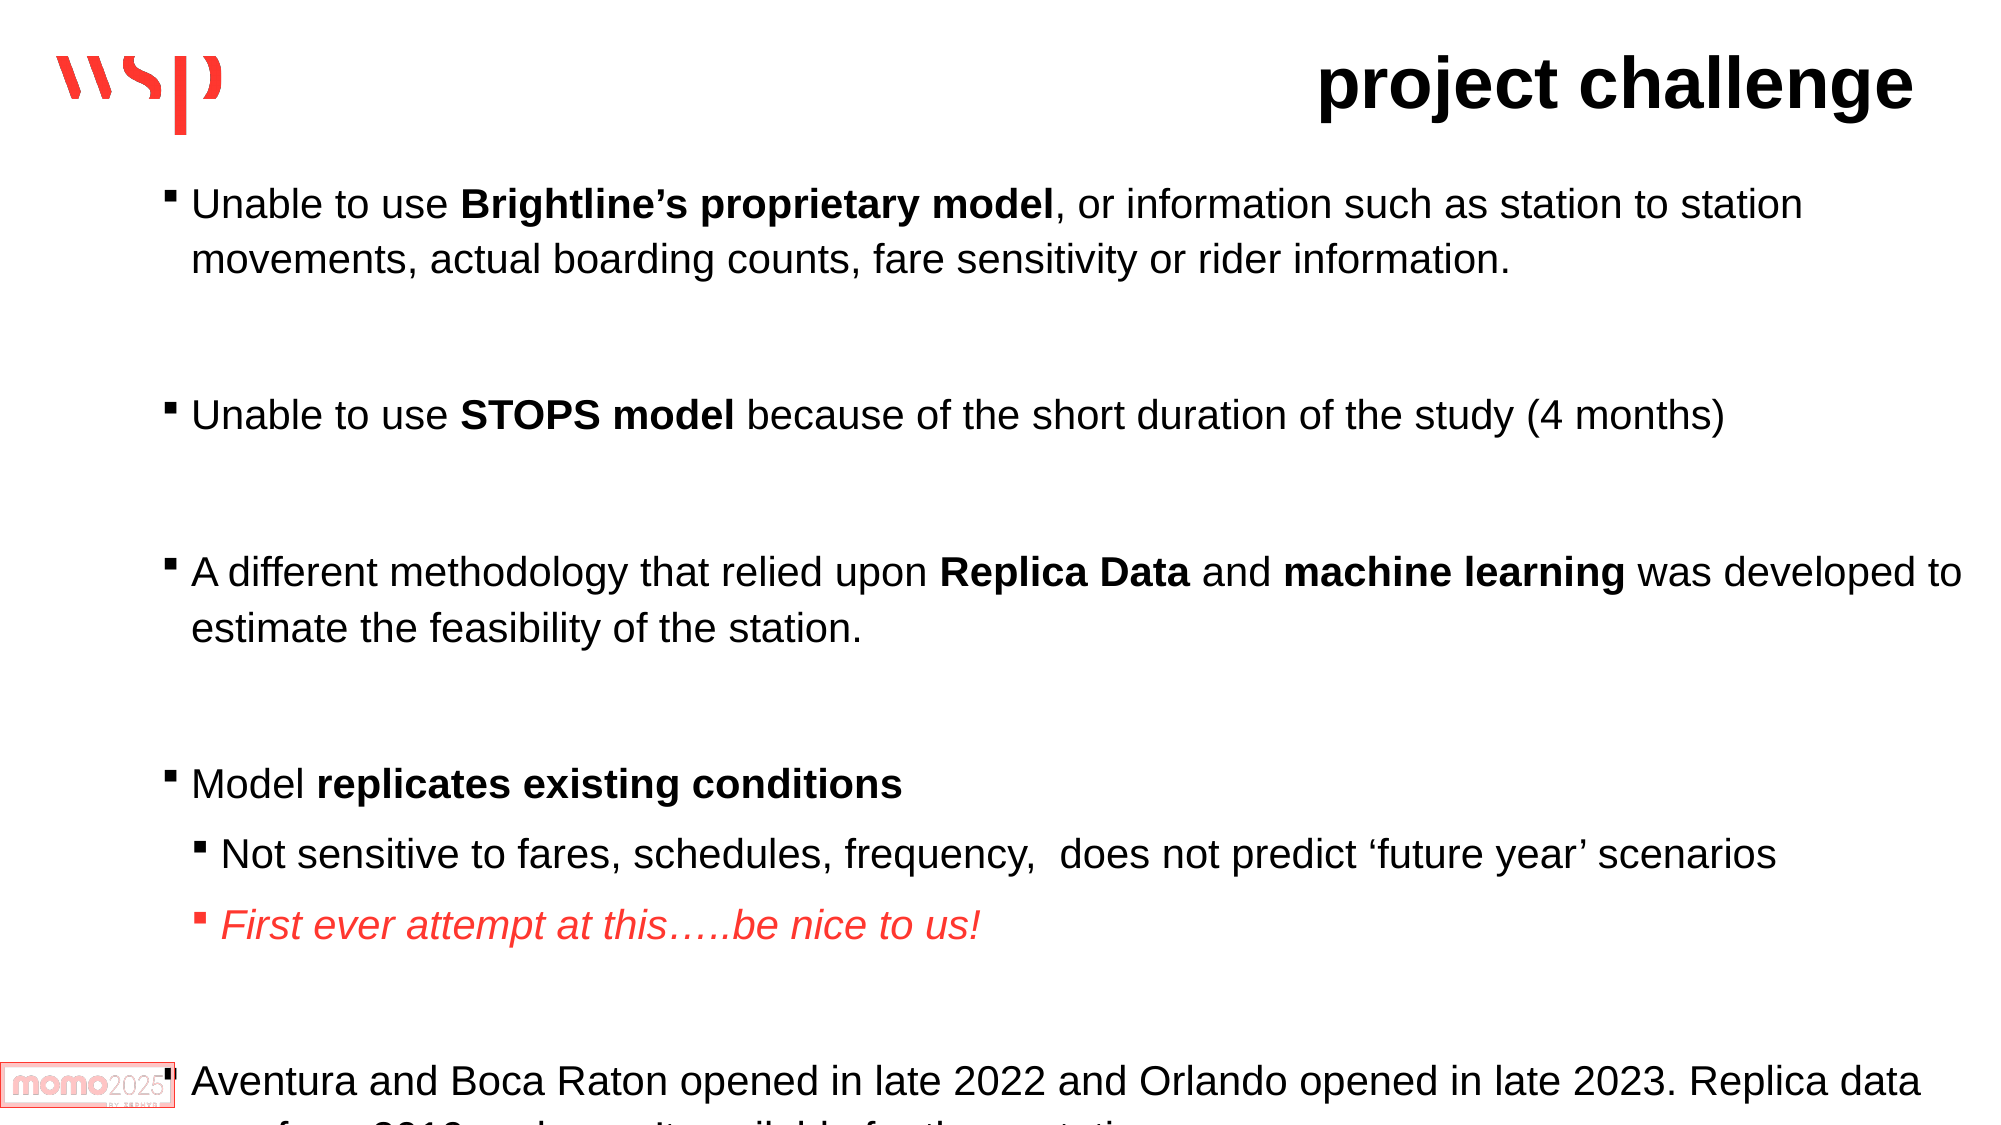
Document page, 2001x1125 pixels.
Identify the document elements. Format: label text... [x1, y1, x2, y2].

picture [56, 56, 222, 135]
list Unable to use Brightline’s proprietary model, or information such as station to station movements, actual boarding counts, fare sensitivity or rider information. Unable to use STOPS model because of the short duration of the study (4 months) A different methodology that relied upon Replica Data and machine learning was developed to estimate the feasibility of the station. Model replicates existing conditions Not sensitive to fares, schedules, frequency, does not predict ‘future year’ scenarios First ever attempt at this…..be nice to us! Aventura and Boca Raton opened in late 2022 and Orlando opened in late 2023. Replica data was from 2019 and wasn’t available for these stations. [102, 170, 2000, 861]
picture [0, 1062, 175, 1108]
title project challenge [1316, 46, 2000, 170]
